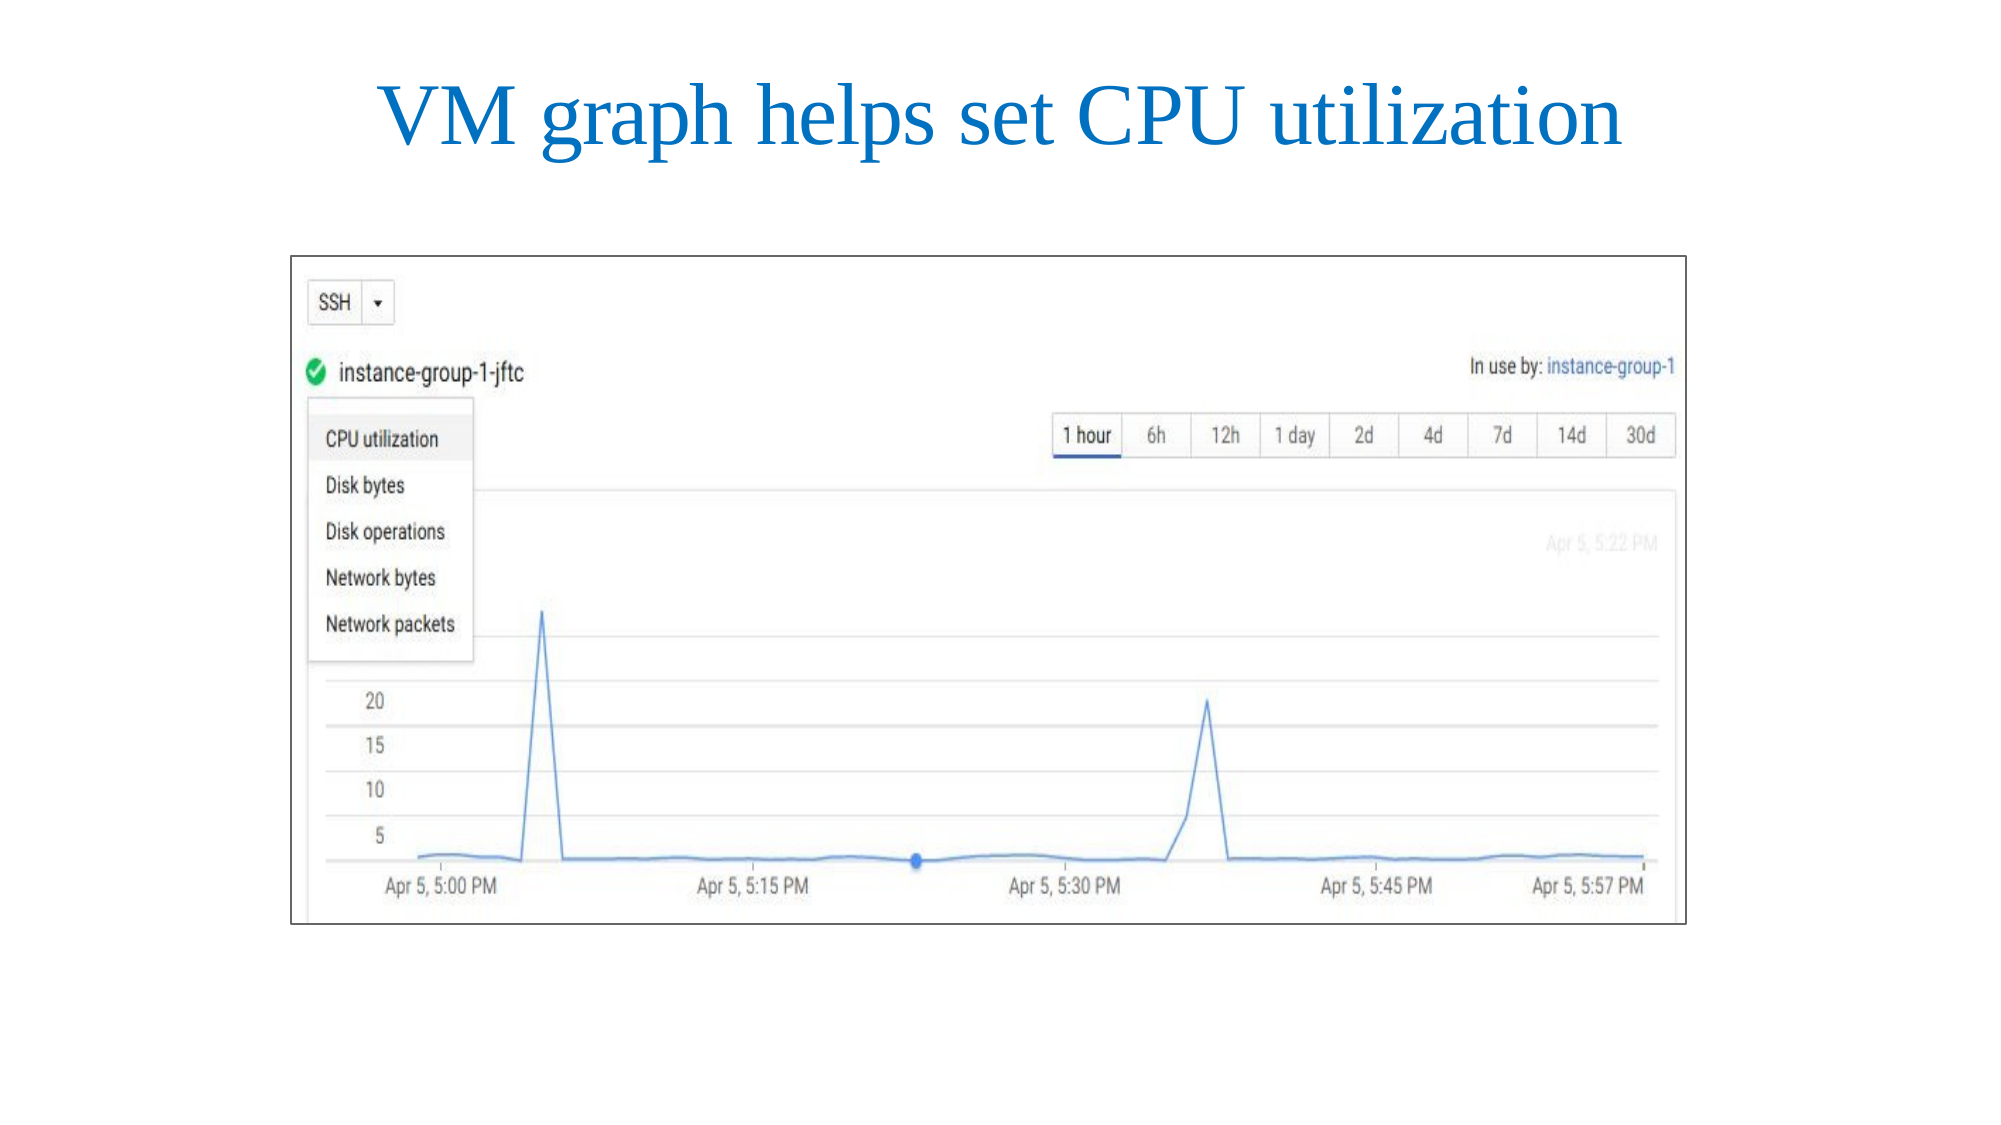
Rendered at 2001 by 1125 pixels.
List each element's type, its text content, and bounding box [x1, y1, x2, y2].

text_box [290, 256, 1687, 925]
title VM graph helps set CPU utilization [137, 59, 1863, 278]
